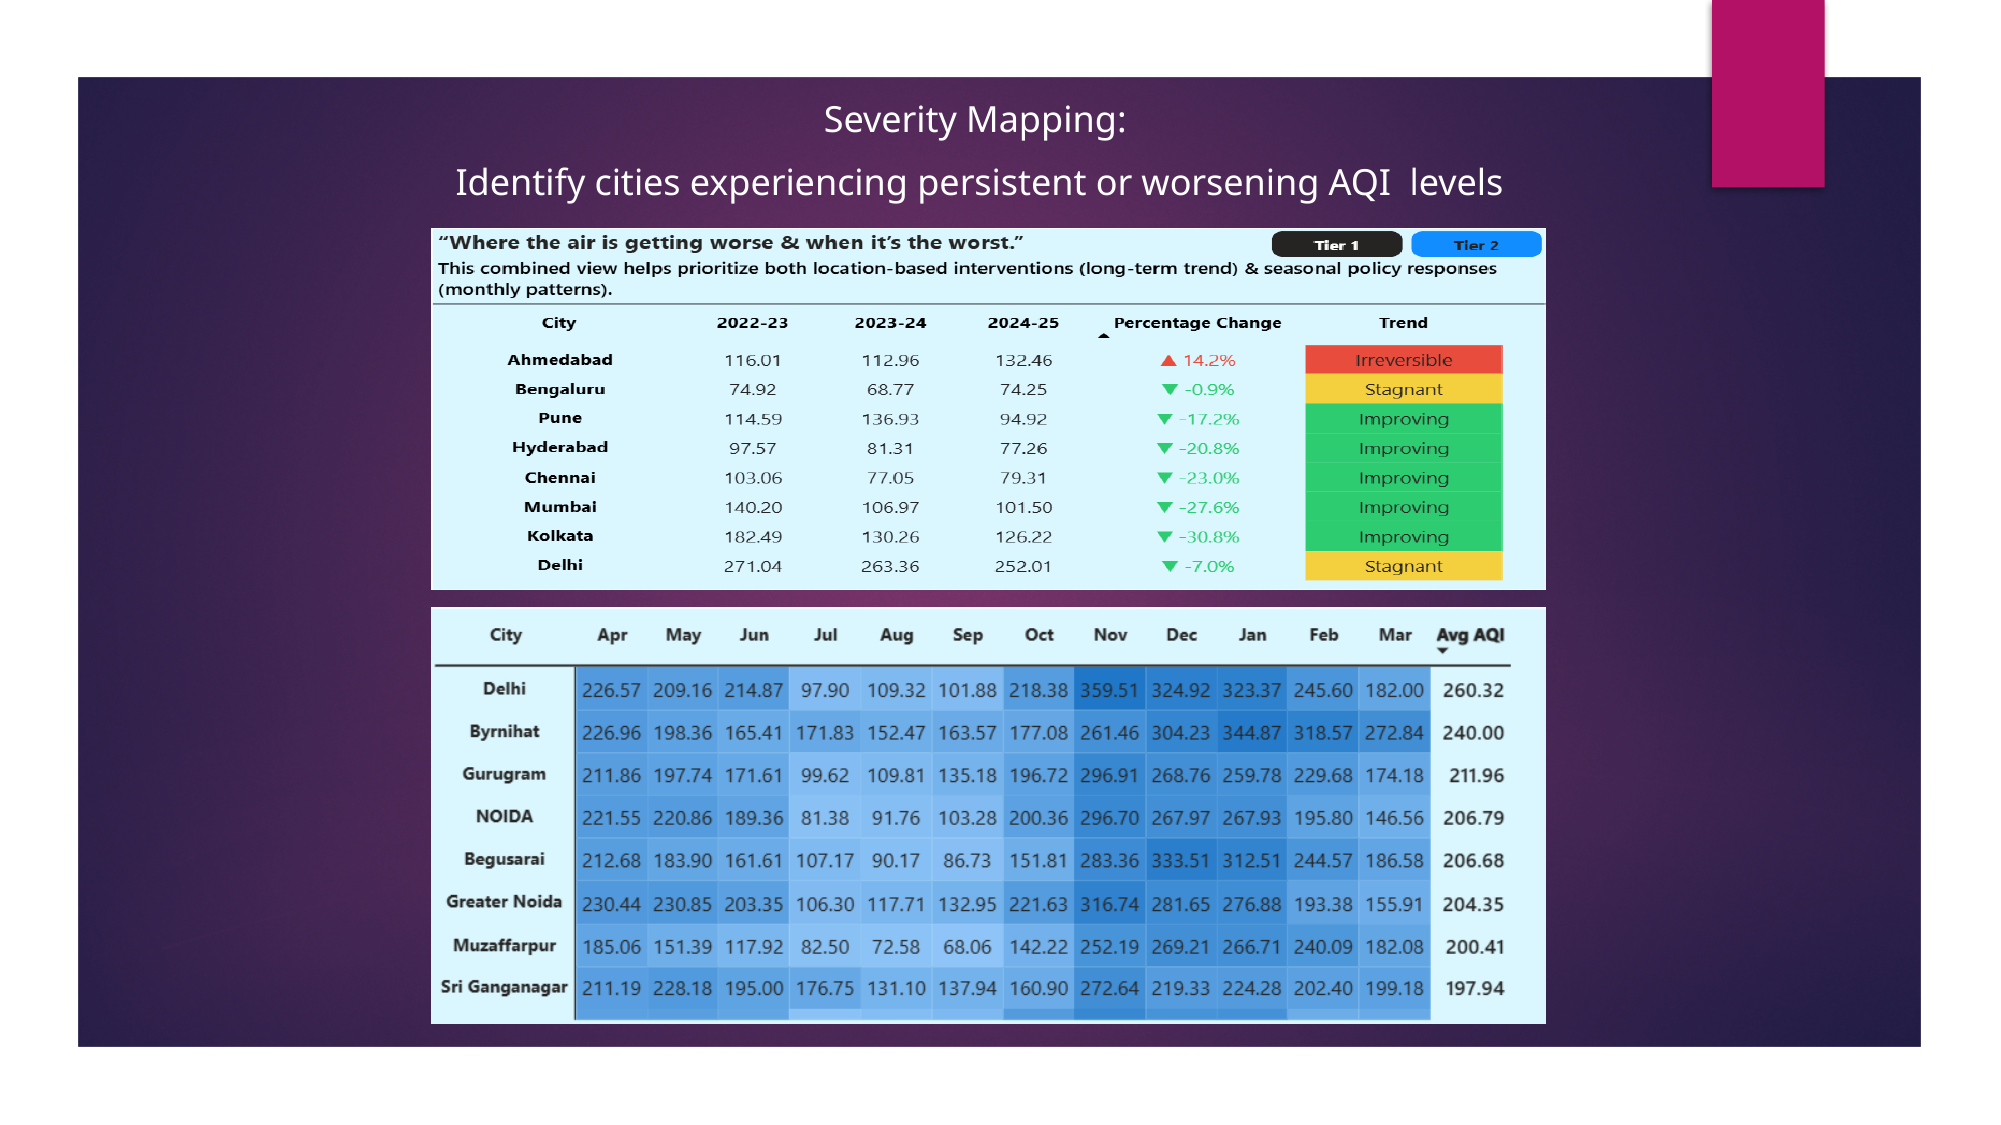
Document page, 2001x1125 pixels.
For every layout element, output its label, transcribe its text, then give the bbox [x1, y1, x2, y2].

picture [431, 228, 1546, 590]
picture [431, 607, 1546, 1025]
subtitle Severity Mapping: Identify cities experiencing persistent or worsening AQI levels [125, 88, 1836, 211]
